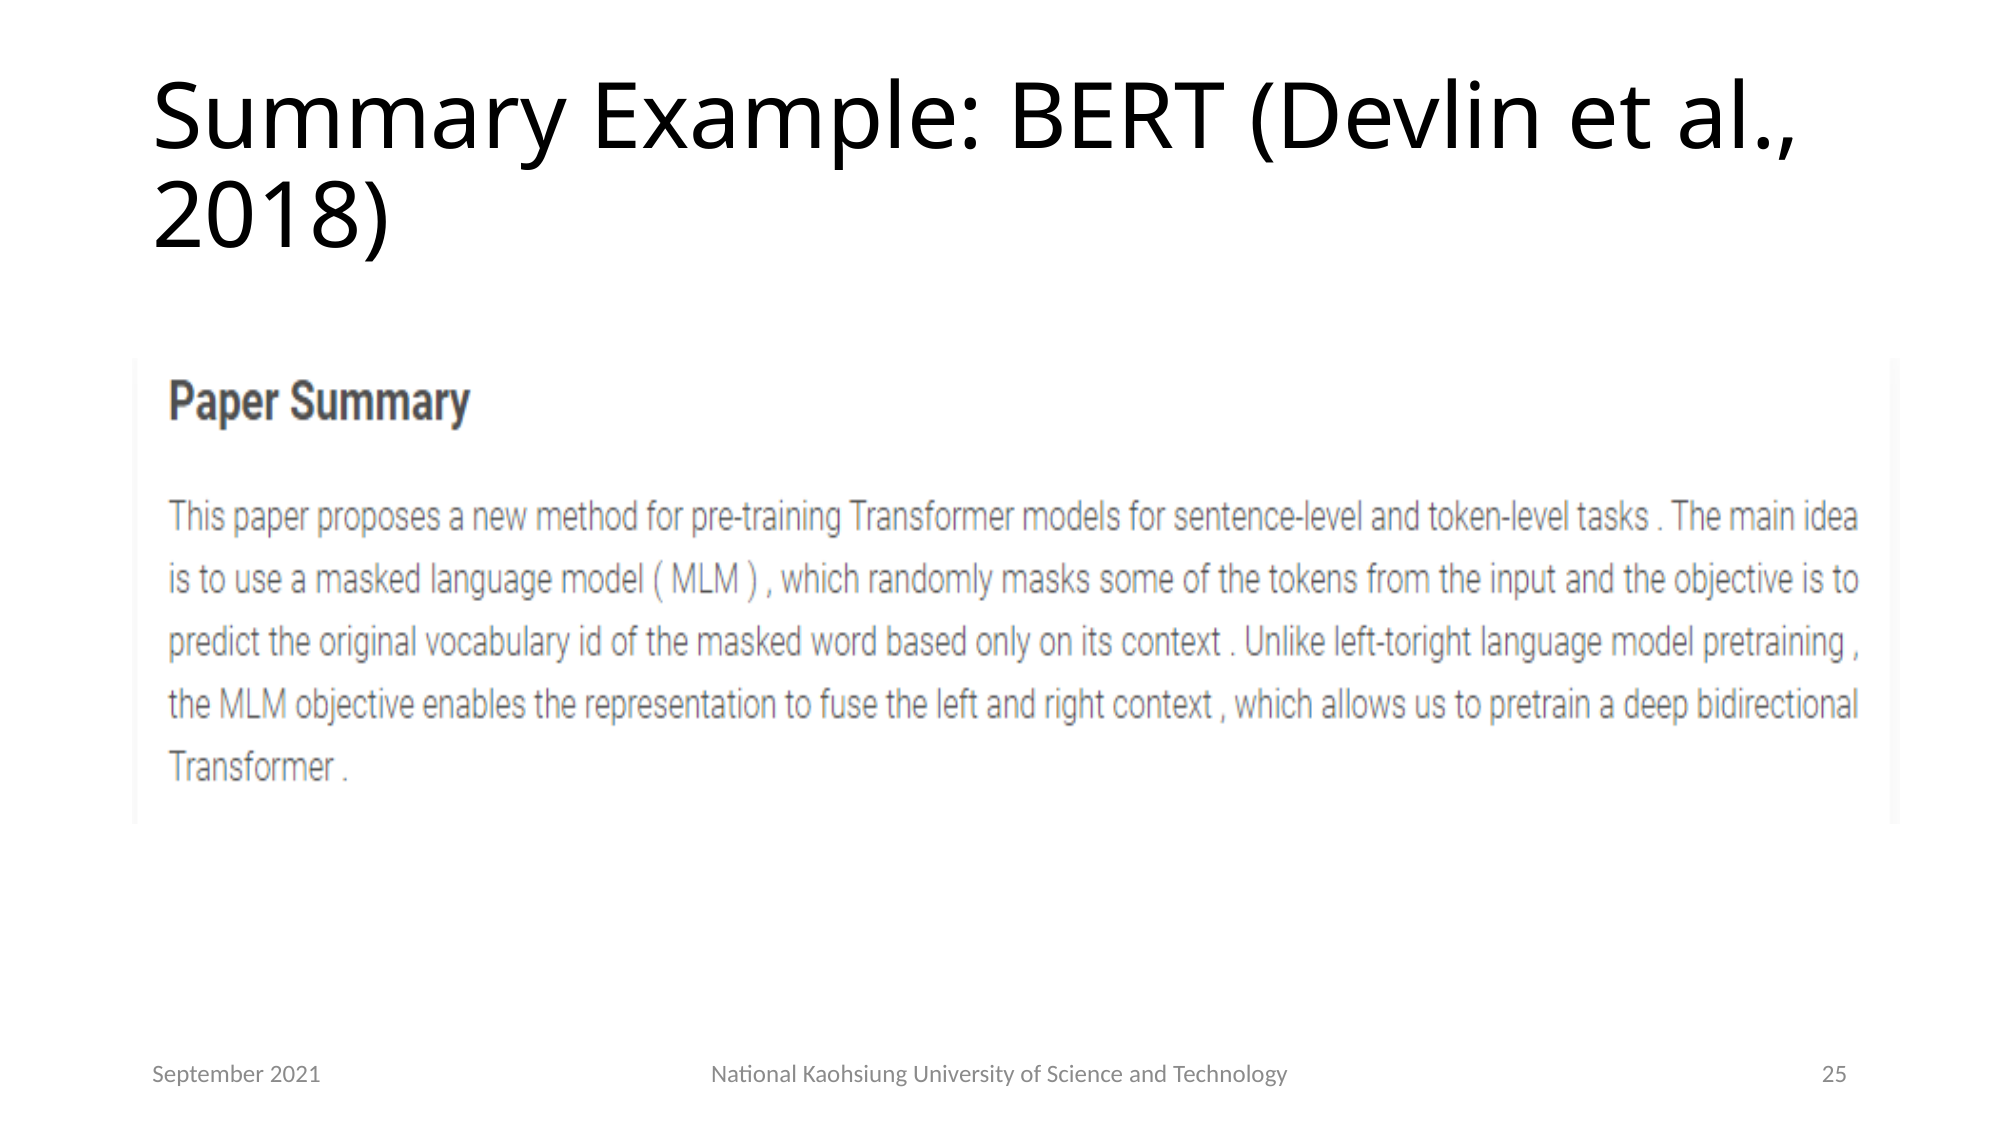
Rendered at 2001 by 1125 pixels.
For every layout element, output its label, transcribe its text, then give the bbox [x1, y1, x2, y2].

footer National Kaohsiung University of Science and Technology [662, 1042, 1338, 1103]
title Summary Example: BERT (Devlin et al., 2018) [137, 59, 1863, 278]
slide_number 25 [1412, 1042, 1863, 1103]
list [131, 358, 1900, 824]
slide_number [137, 1042, 588, 1103]
